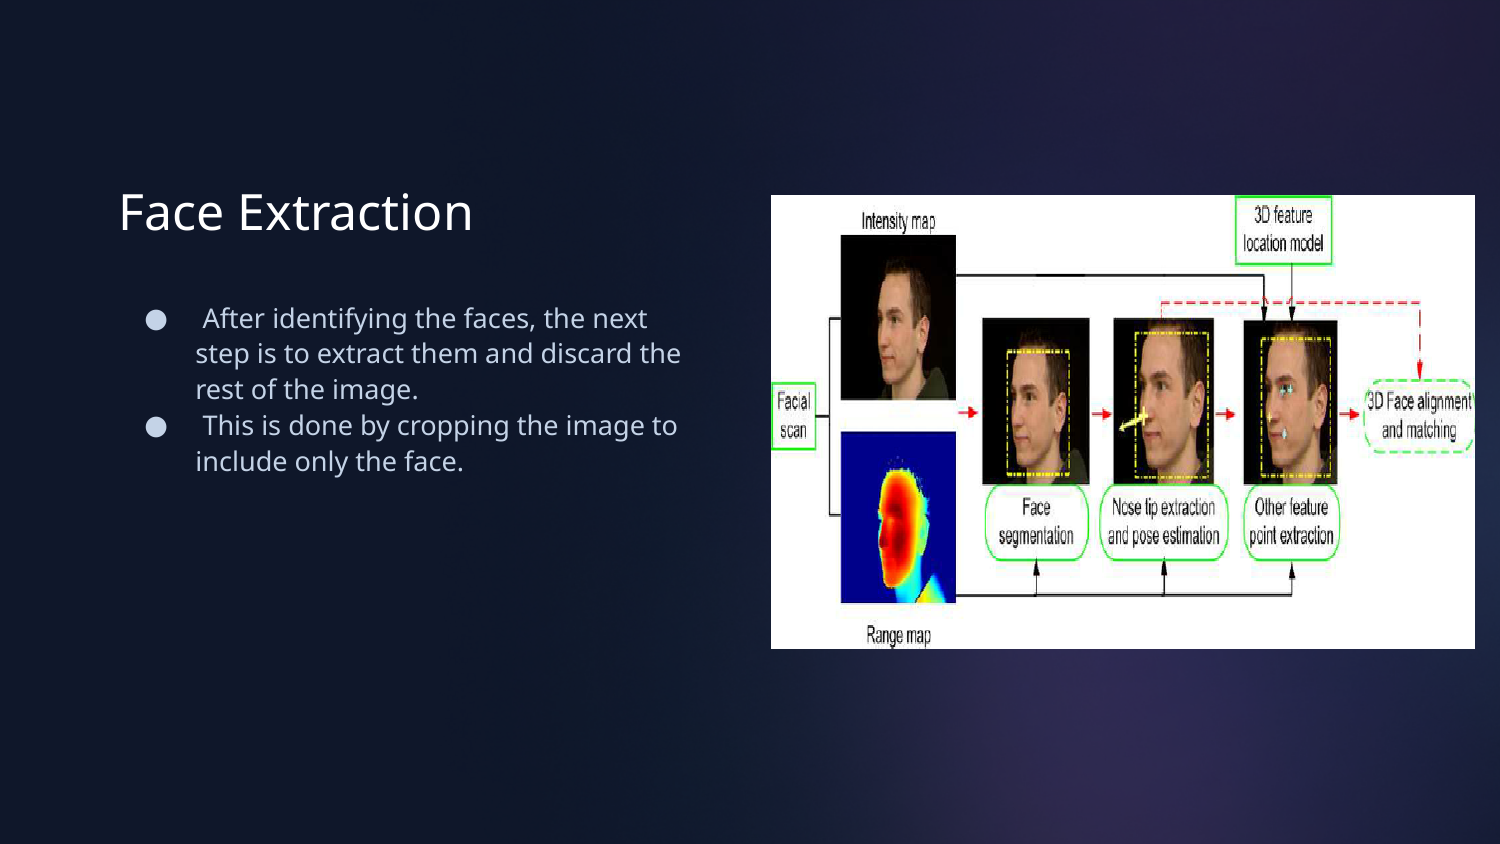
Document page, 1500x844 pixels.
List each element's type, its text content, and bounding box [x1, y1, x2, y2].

subtitle After identifying the faces, the next step is to extract them and discard the rest of the image. This is done by cropping the image to include only the face. [105, 282, 697, 606]
picture [267, 0, 1500, 844]
title Face Extraction [103, 151, 932, 271]
